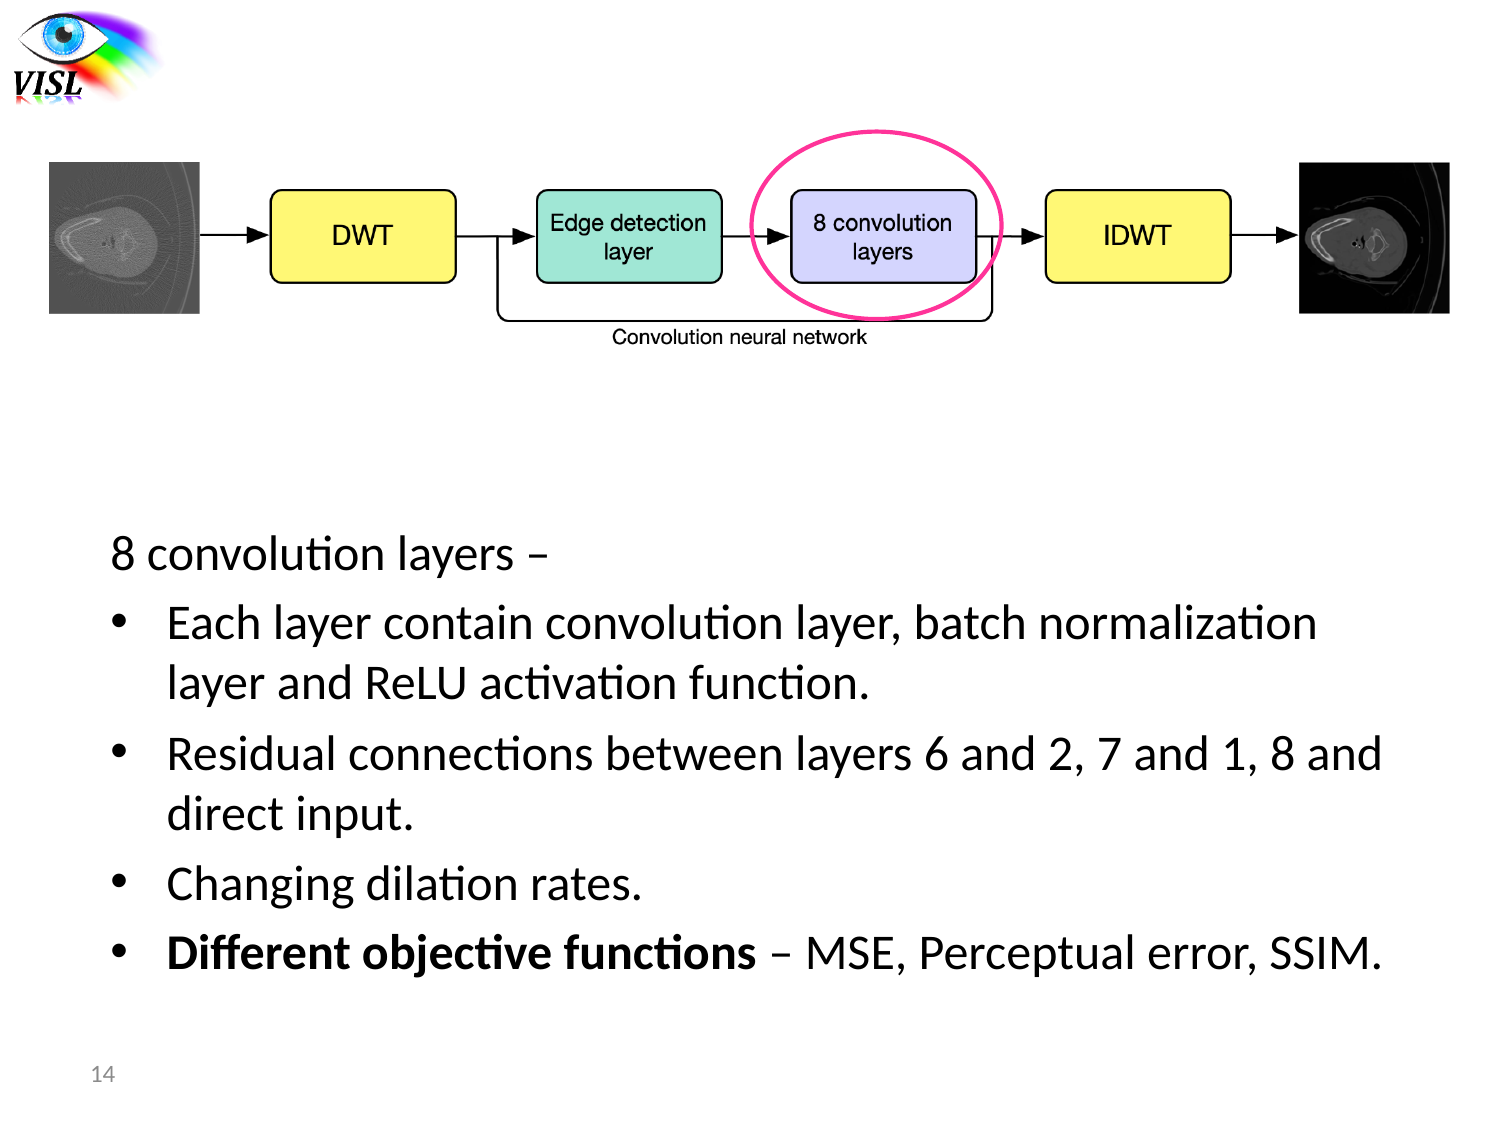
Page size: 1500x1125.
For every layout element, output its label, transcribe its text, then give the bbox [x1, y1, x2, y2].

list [187, 187, 1313, 361]
text_box [761, 129, 992, 185]
slide_number 14 [75, 1042, 425, 1103]
picture [12, 7, 174, 108]
text_box 8 convolution layers – Each layer contain convolution layer, batch normalization layer and ReLU activation function. Residual connections between layers 6 and 2, 7 and 1, 8 and direct input. Changing dilation rates. Different objective functions – MSE, Perceptual error, SSIM. [95, 512, 1405, 1029]
picture [48, 162, 201, 314]
picture [1299, 162, 1451, 314]
